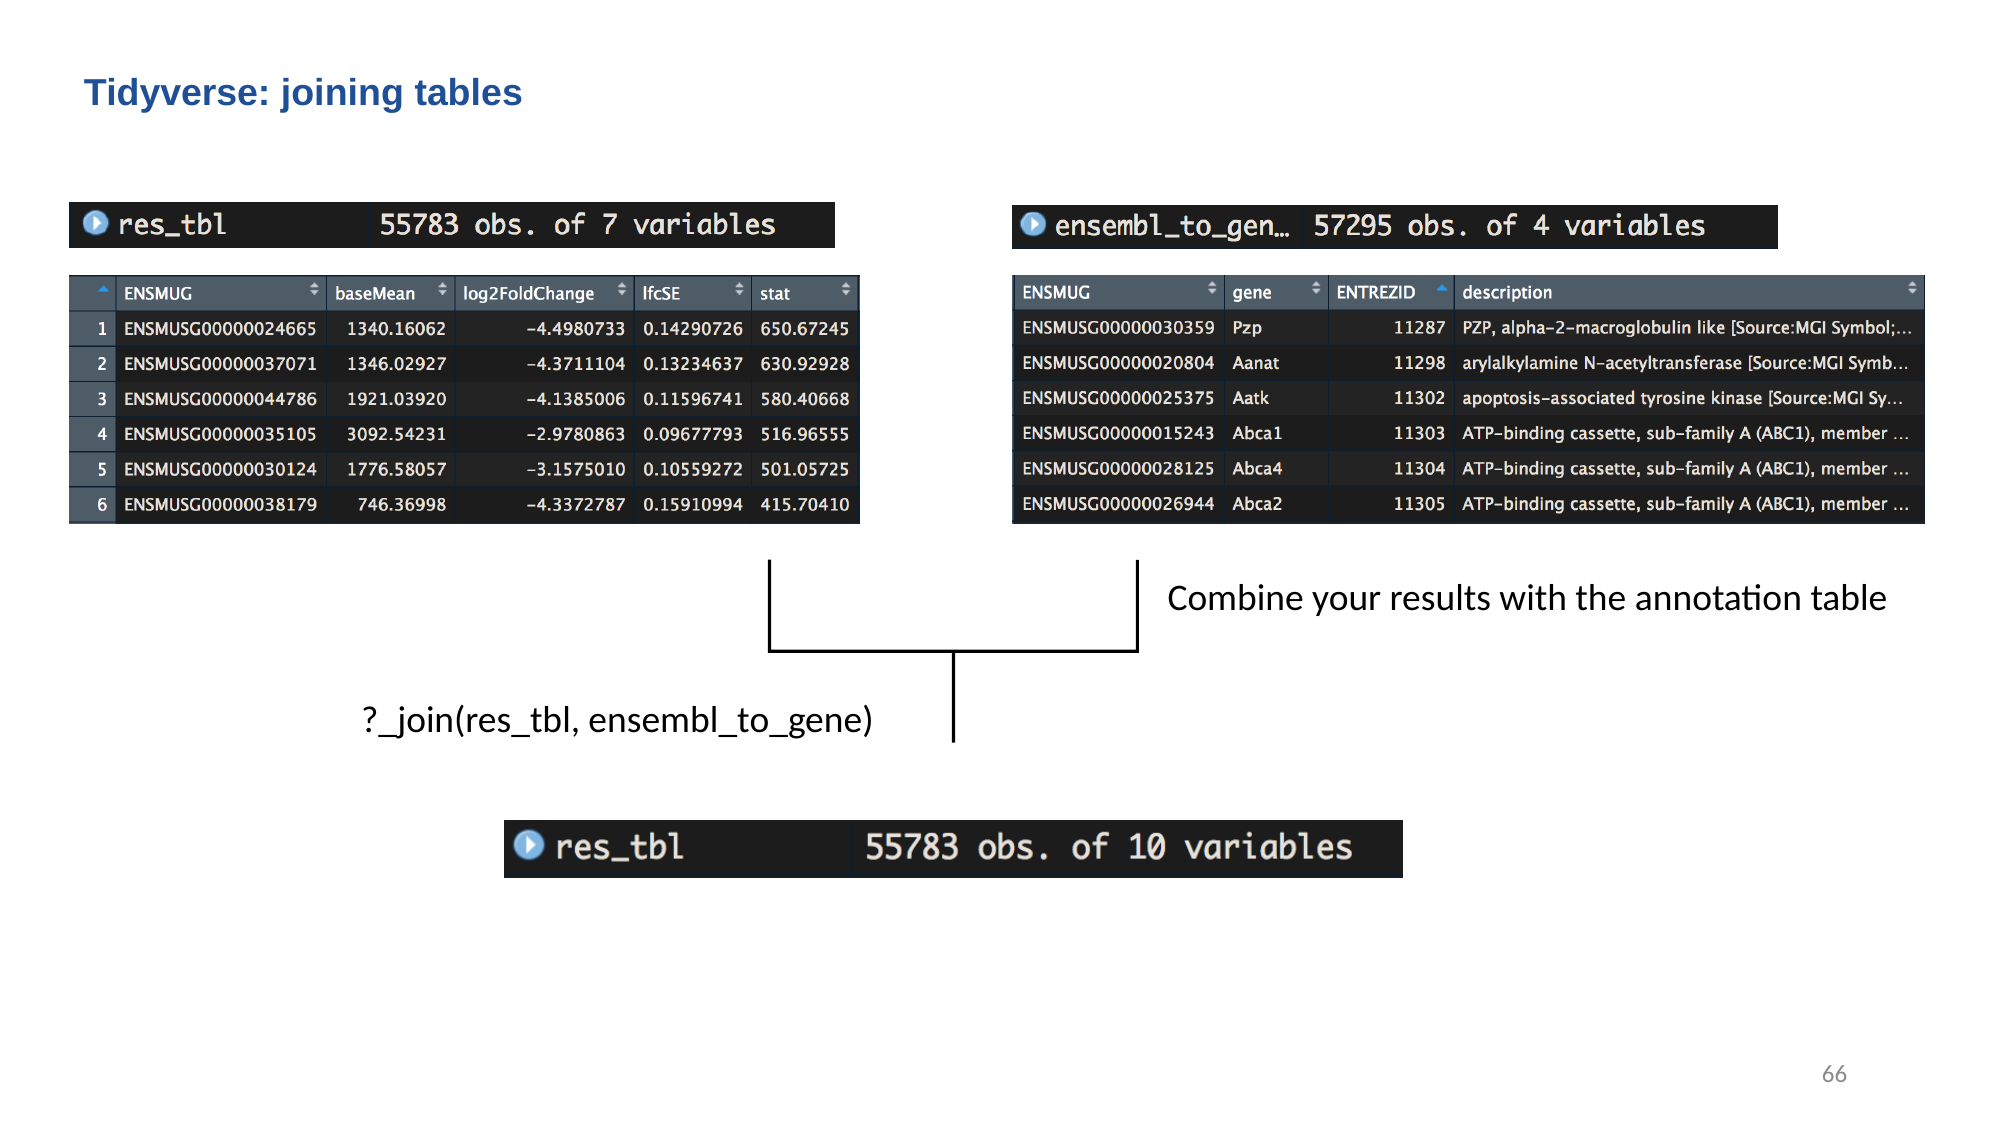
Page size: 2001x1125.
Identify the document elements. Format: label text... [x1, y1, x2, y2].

text_box ?_join(res_tbl, ensembl_to_gene) [346, 688, 967, 748]
picture [69, 275, 860, 524]
picture [1012, 275, 1925, 524]
picture [69, 202, 835, 249]
picture [504, 820, 1403, 878]
text_box Tidyverse: joining tables [69, 60, 1559, 121]
slide_number 66 [1412, 1042, 1863, 1103]
text_box Combine your results with the annotation table [1152, 565, 1906, 626]
picture [1012, 205, 1778, 249]
text_box [767, 559, 1139, 688]
